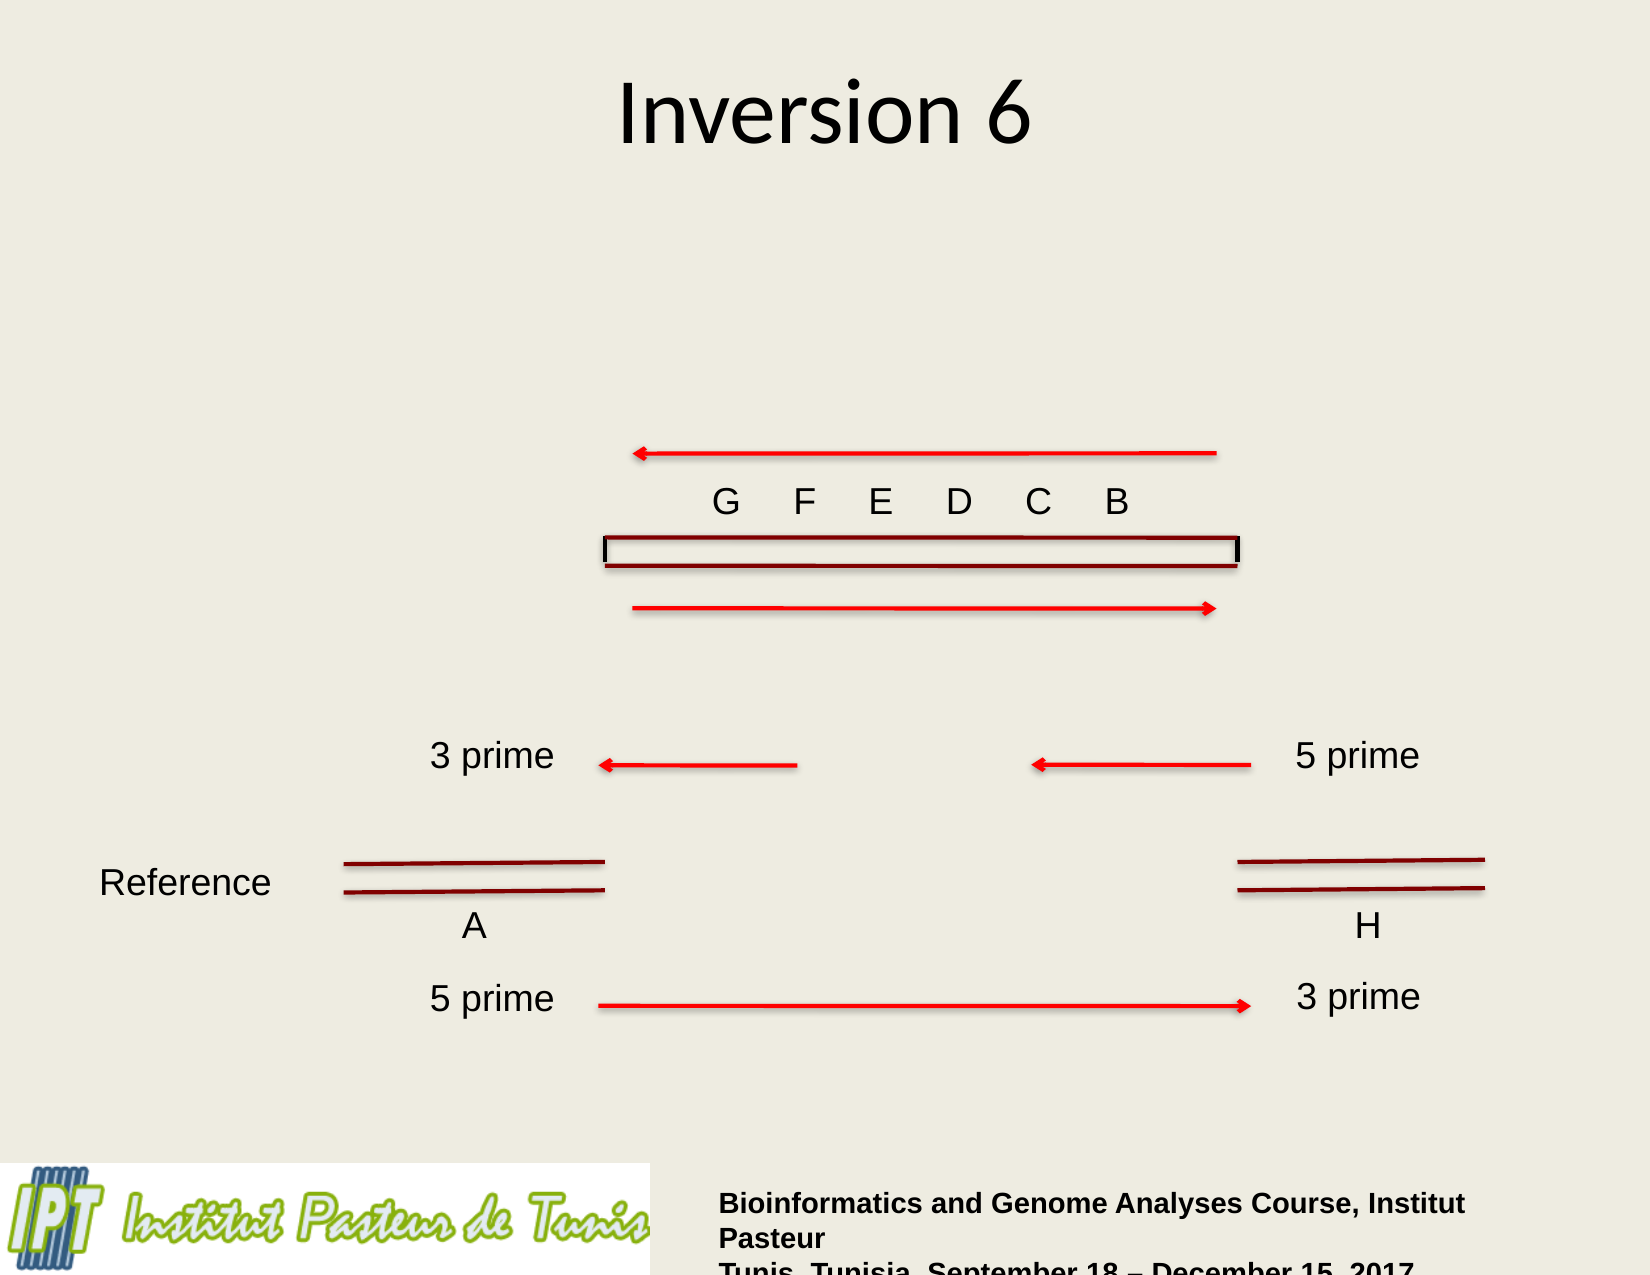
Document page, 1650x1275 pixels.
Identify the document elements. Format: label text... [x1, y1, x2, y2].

text_box 3 prime [1279, 963, 1438, 1025]
text_box 5 prime [1278, 722, 1451, 785]
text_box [1237, 887, 1486, 891]
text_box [343, 861, 606, 865]
text_box A [412, 902, 537, 955]
text_box 5 prime [413, 965, 572, 1028]
text_box H [1306, 900, 1430, 955]
text_box 3 prime [413, 722, 572, 785]
title Inversion 6 [82, 0, 1568, 213]
text_box Reference [82, 849, 317, 912]
picture [0, 1163, 650, 1275]
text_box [604, 453, 1238, 609]
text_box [1237, 859, 1486, 863]
